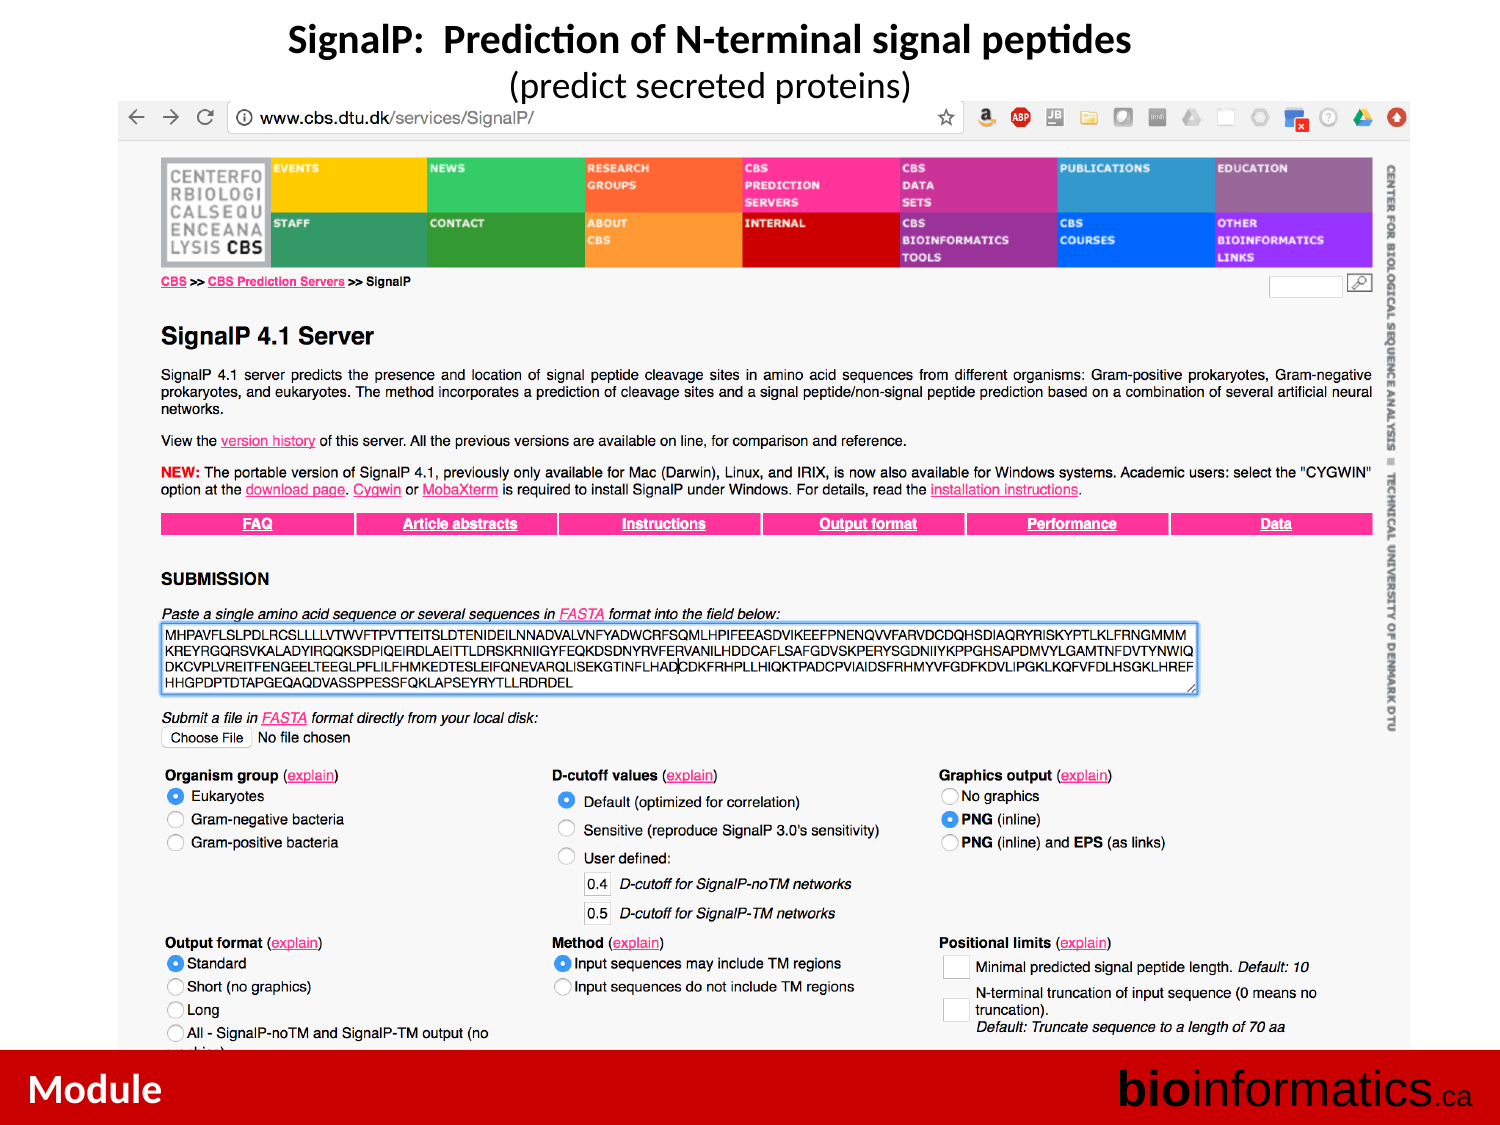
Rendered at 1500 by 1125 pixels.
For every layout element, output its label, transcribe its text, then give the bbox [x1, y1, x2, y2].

picture [118, 101, 1410, 1048]
text_box SignalP: Prediction of N-terminal signal peptides (predict secreted proteins) [273, 4, 1148, 100]
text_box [0, 1048, 1500, 1125]
